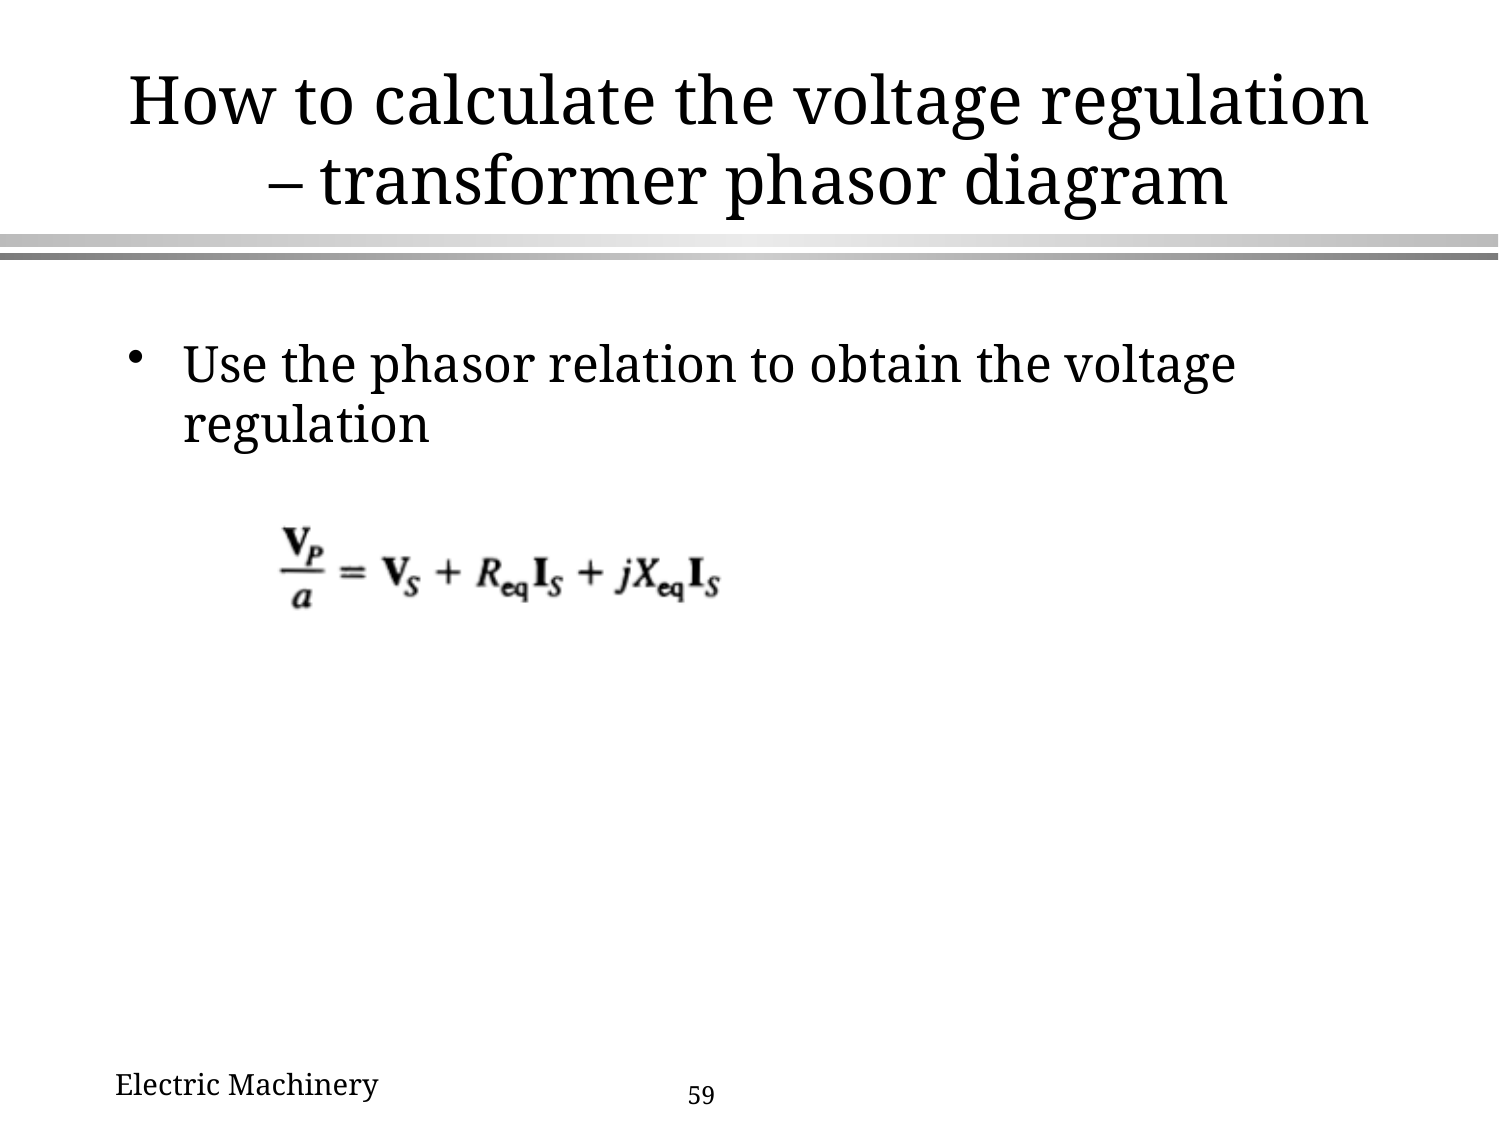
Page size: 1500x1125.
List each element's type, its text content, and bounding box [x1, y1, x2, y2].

list Use the phasor relation to obtain the voltage regulation [112, 324, 1388, 1000]
picture [253, 503, 739, 629]
title How to calculate the voltage regulation – transformer phasor diagram [112, 37, 1388, 225]
footer Electric Machinery [100, 1058, 576, 1090]
